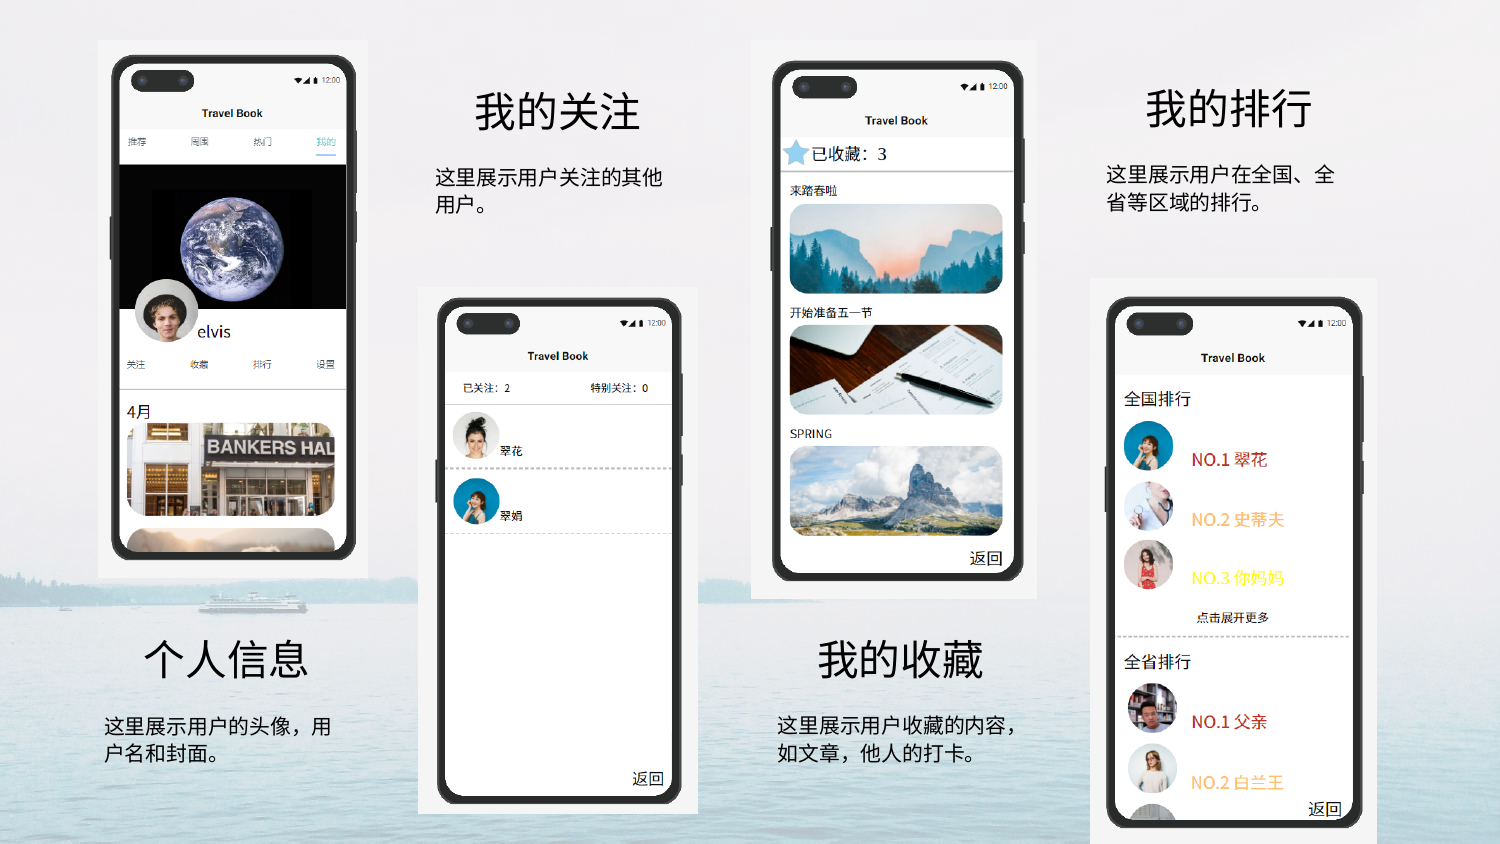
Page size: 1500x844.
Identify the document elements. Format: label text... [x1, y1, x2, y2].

text_box 我的排行 这里展示用户在全国、全省等区域的排行。 [1101, 103, 1357, 217]
picture [751, 40, 1037, 599]
text_box 我的关注 这里展示用户关注的其他用户。 [430, 106, 686, 220]
text_box 我的收藏 这里展示用户收藏的内容，如文章，他人的打卡。 [773, 654, 1029, 768]
picture [98, 40, 368, 578]
picture [1090, 278, 1378, 844]
picture [418, 287, 698, 814]
text_box 个人信息 这里展示用户的头像，用户名和封面。 [99, 654, 355, 768]
